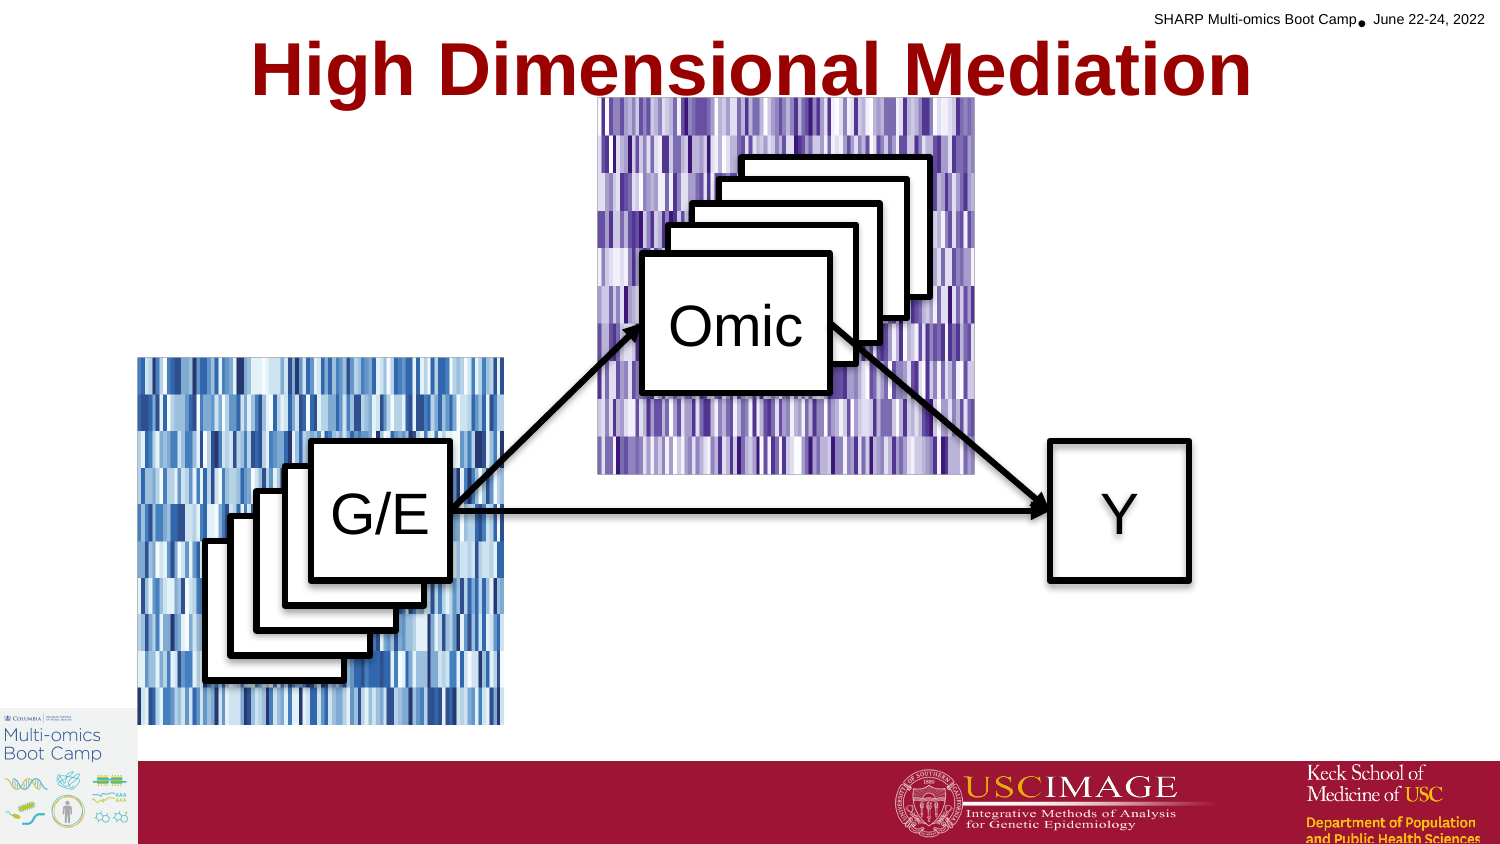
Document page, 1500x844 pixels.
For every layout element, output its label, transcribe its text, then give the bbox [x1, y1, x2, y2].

picture [592, 92, 1025, 510]
text_box Y [1049, 440, 1190, 581]
title High Dimensional Mediation [38, 12, 1466, 154]
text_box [449, 322, 643, 510]
picture [883, 759, 1285, 844]
picture [592, 512, 1025, 524]
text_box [829, 322, 1050, 511]
picture [0, 352, 553, 844]
